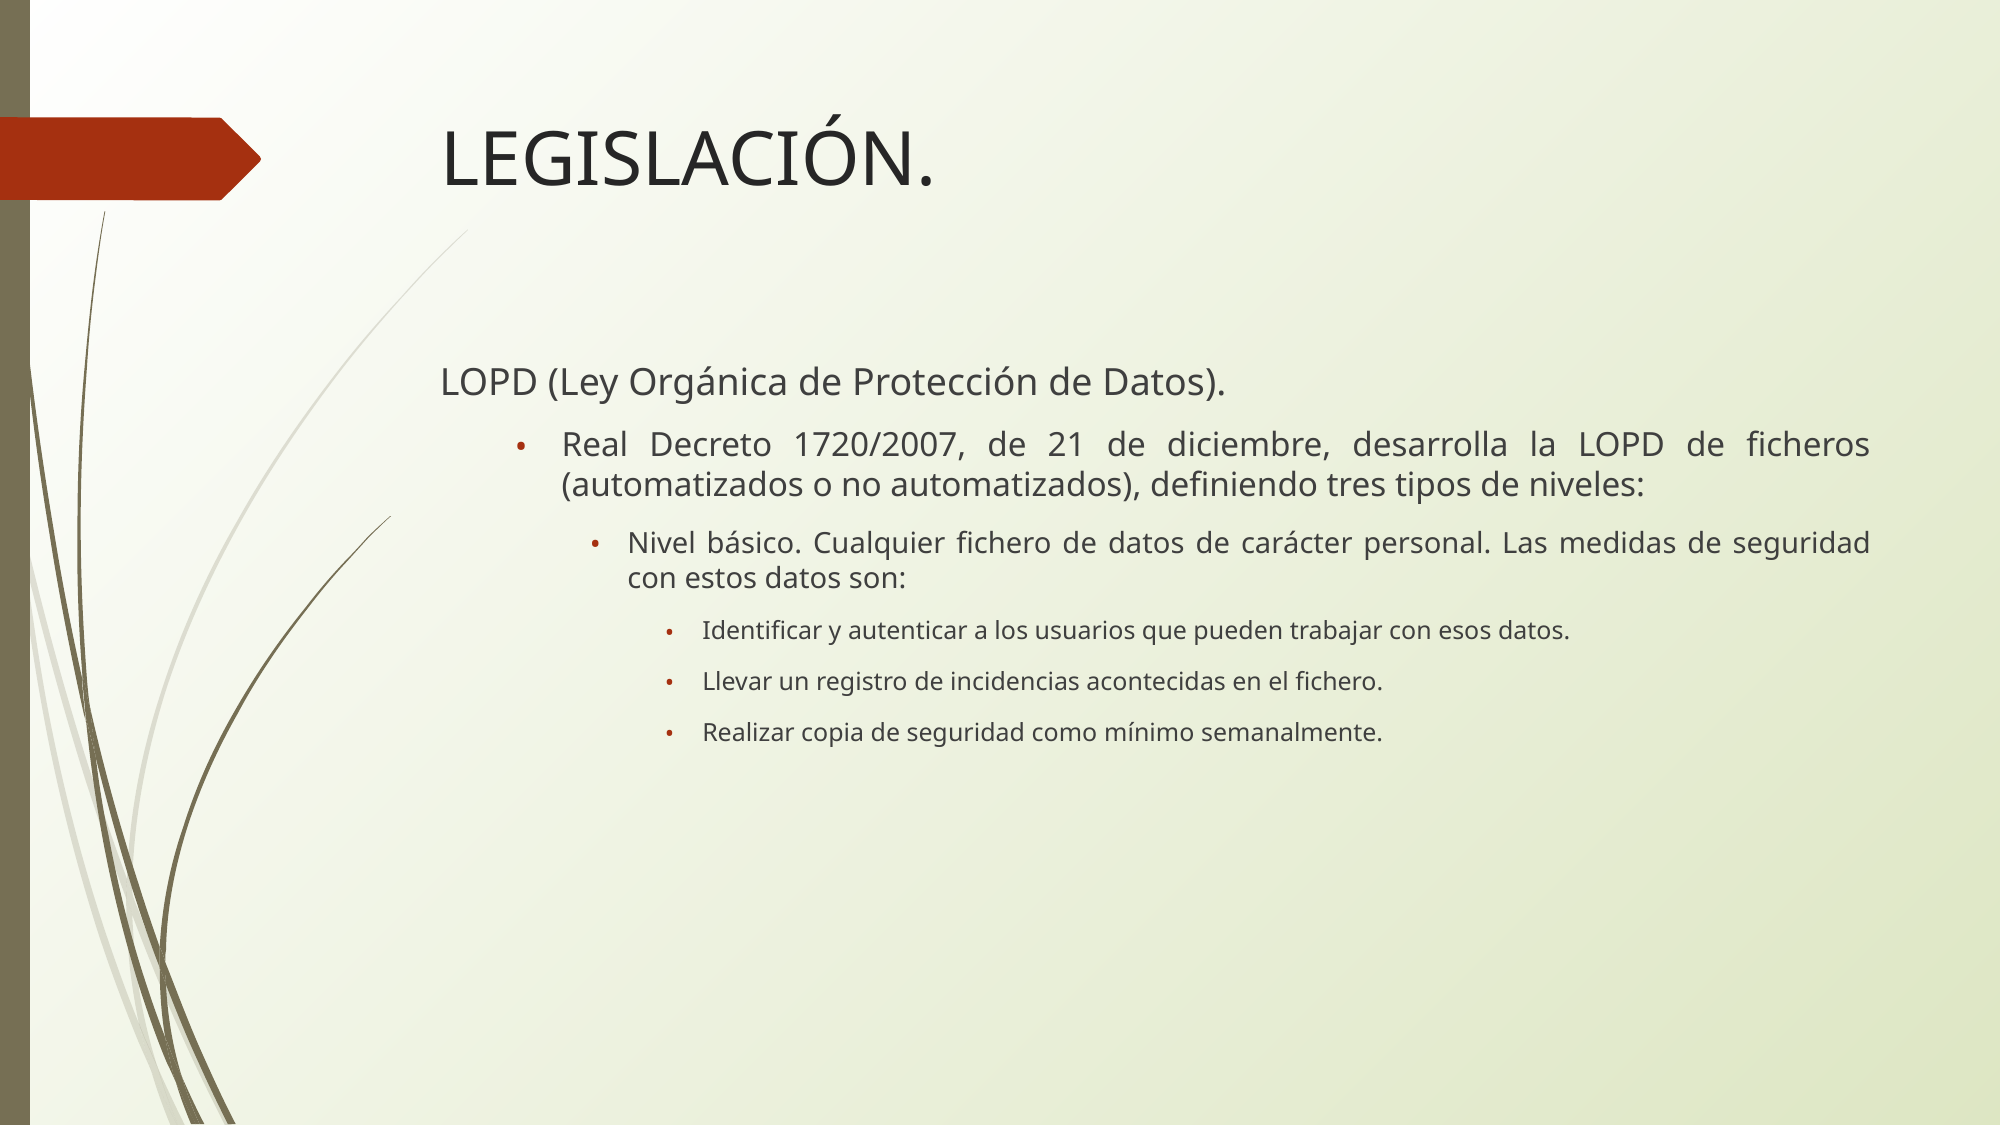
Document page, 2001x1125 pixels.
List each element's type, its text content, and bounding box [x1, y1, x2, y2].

list LOPD (Ley Orgánica de Protección de Datos). Real Decreto 1720/2007, de 21 de diciembre, desarrolla la LOPD de ficheros (automatizados o no automatizados), definiendo tres tipos de niveles: Nivel básico. Cualquier fichero de datos de carácter personal. Las medidas de seguridad con estos datos son: Identificar y autenticar a los usuarios que pueden trabajar con esos datos. Llevar un registro de incidencias acontecidas en el fichero. Realizar copia de seguridad como mínimo semanalmente. [424, 350, 1888, 970]
title LEGISLACIÓN. [425, 102, 1888, 313]
